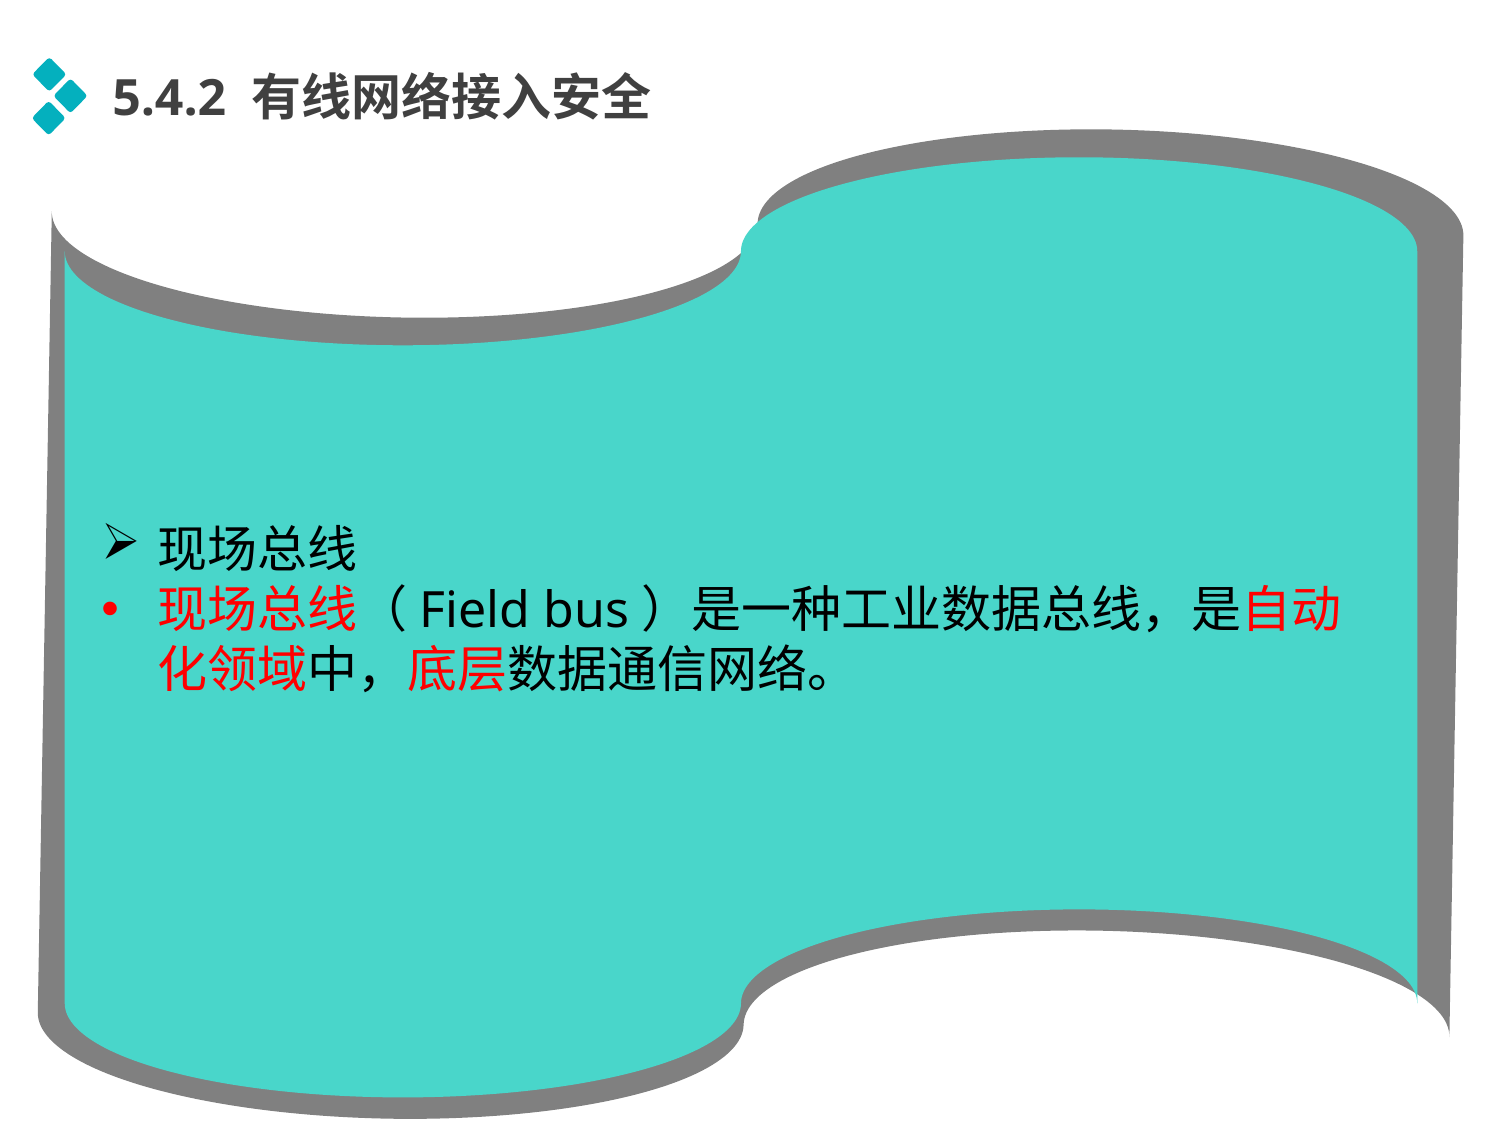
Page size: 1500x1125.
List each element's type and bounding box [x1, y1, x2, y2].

text_box [32, 57, 871, 135]
text_box [44, 123, 1457, 1125]
